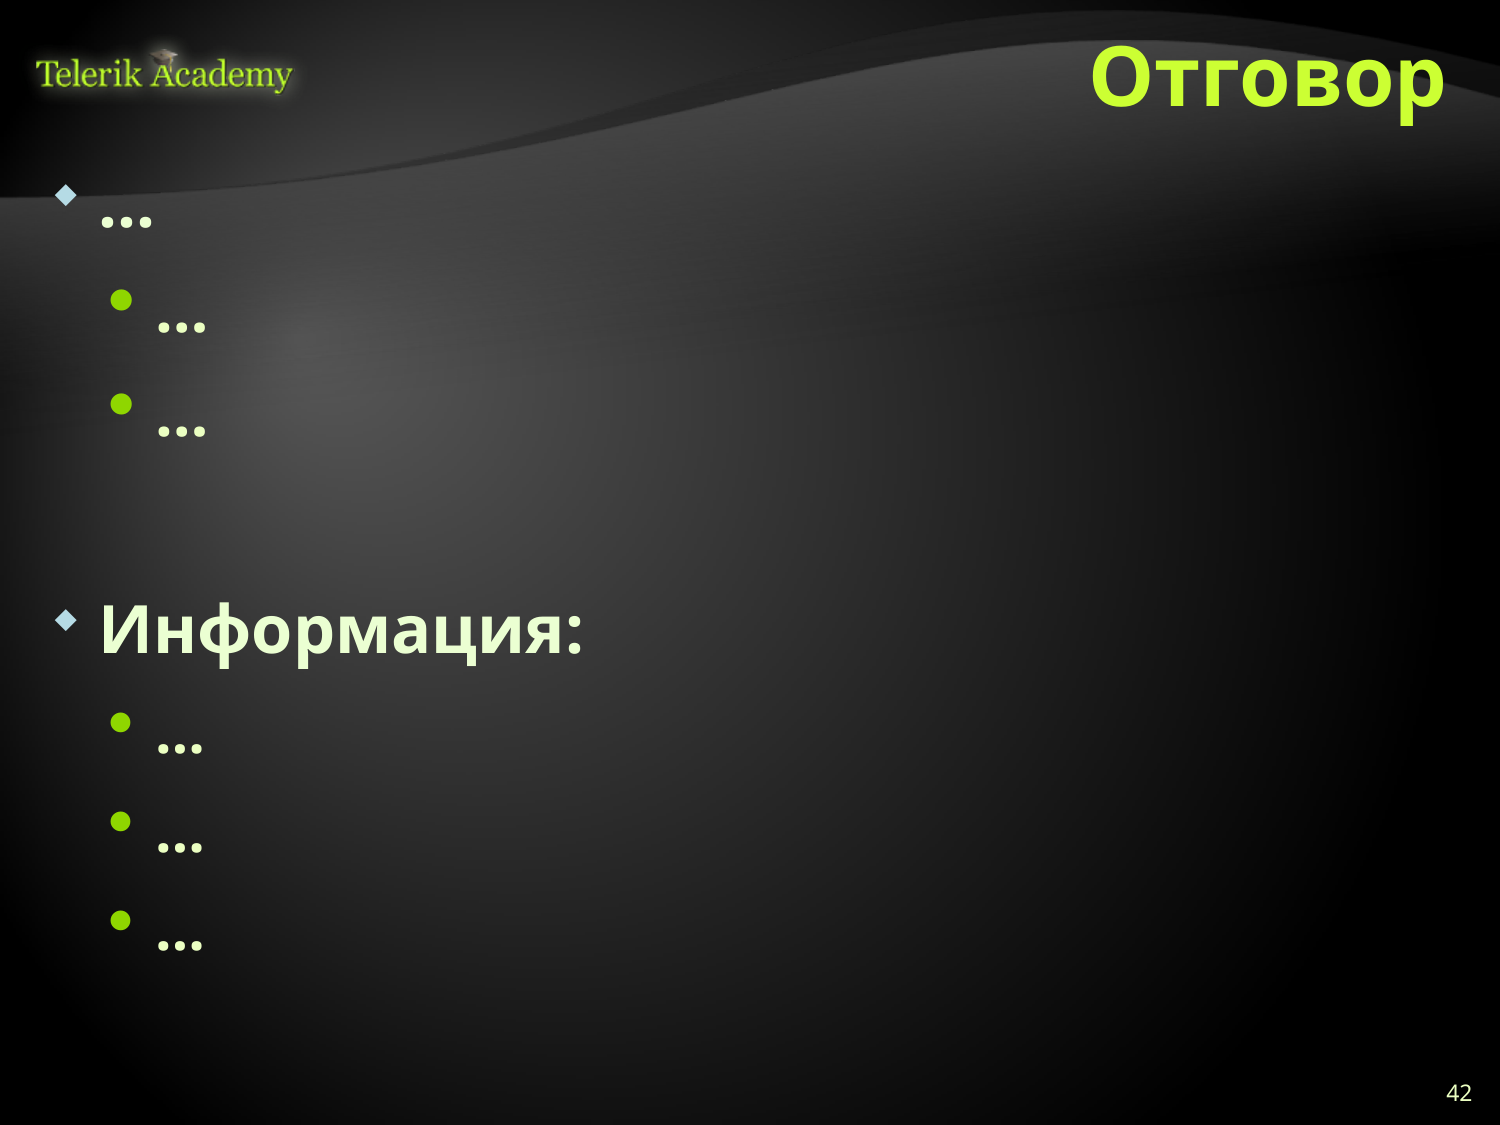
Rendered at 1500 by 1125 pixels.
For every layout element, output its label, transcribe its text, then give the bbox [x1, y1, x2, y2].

title Отговор [300, 12, 1463, 149]
list … … … Информация: … … … [37, 149, 1463, 1100]
picture [0, 0, 1500, 1125]
slide_number 42 [1412, 1074, 1488, 1113]
